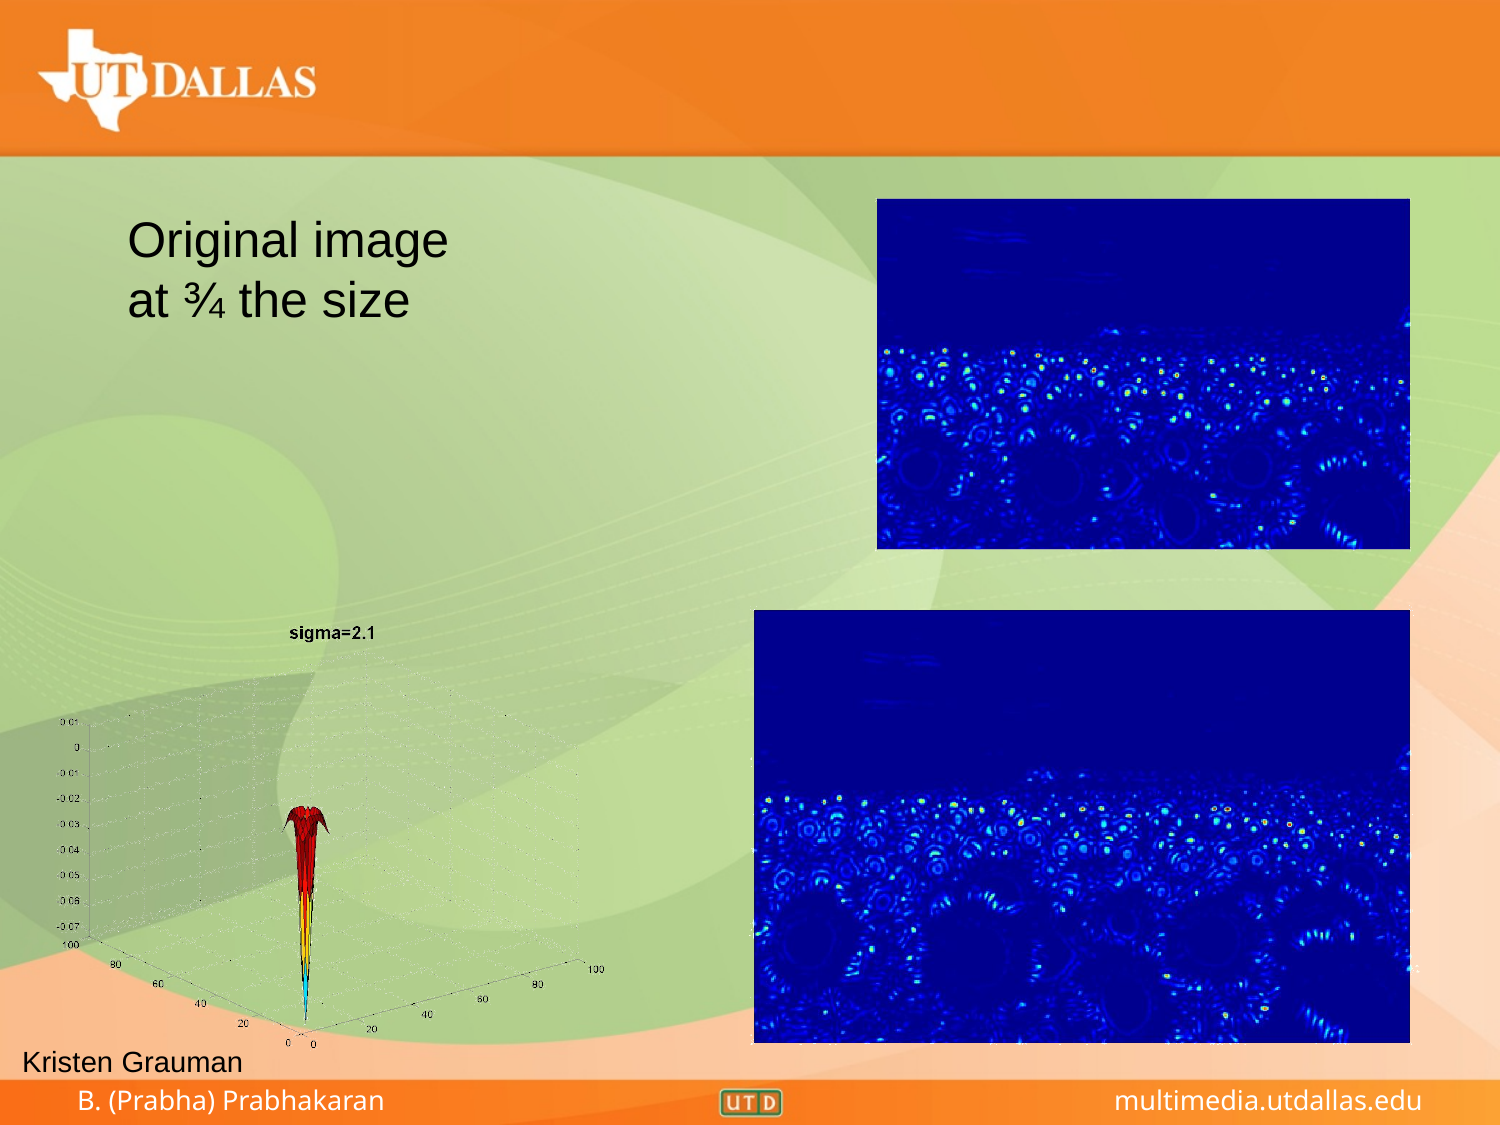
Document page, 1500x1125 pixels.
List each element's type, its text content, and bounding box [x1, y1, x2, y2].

picture [0, 0, 1500, 1125]
text_box Original image at ¾ the size [112, 199, 517, 335]
